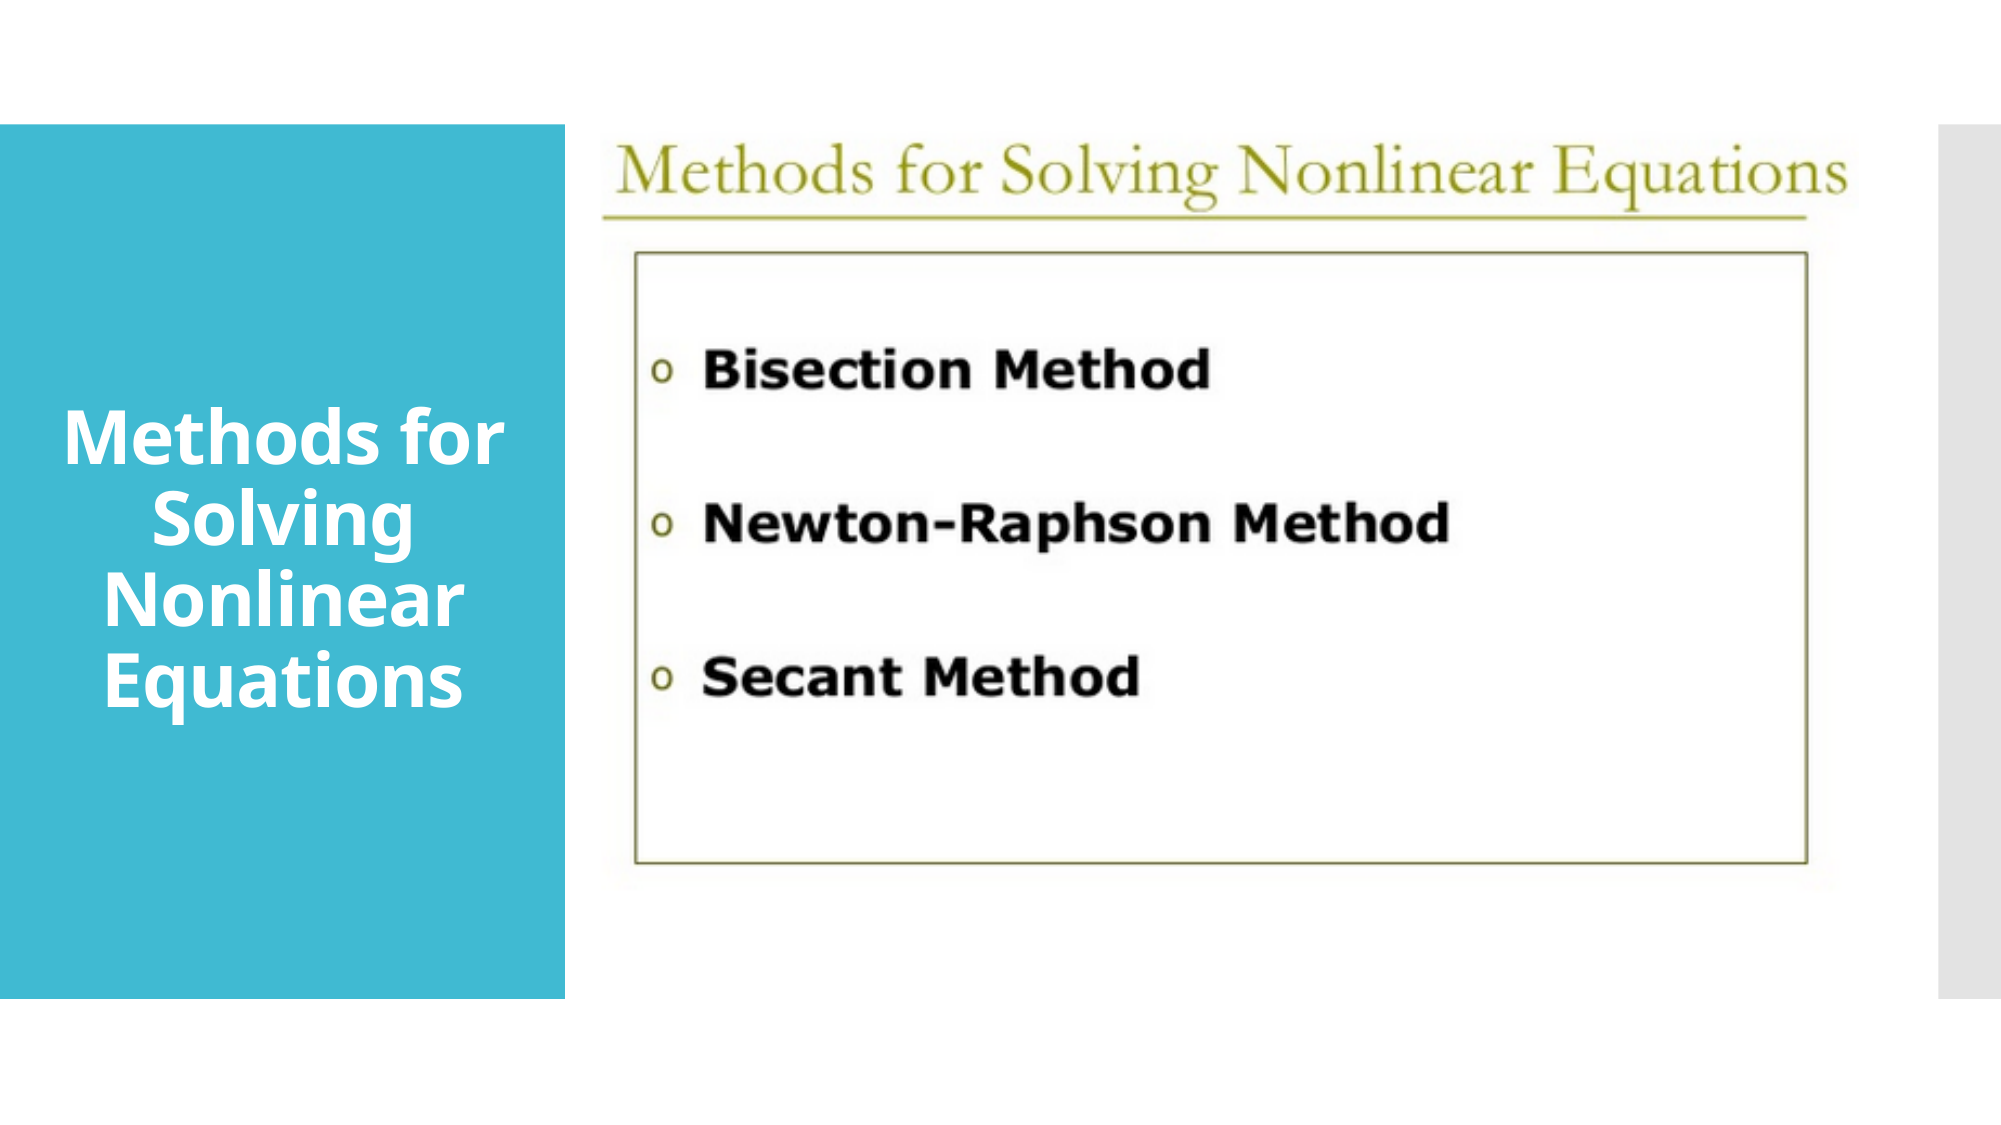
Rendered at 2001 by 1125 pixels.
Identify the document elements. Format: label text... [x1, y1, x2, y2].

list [600, 96, 1859, 894]
title Methods for Solving Nonlinear Equations [41, 184, 525, 940]
